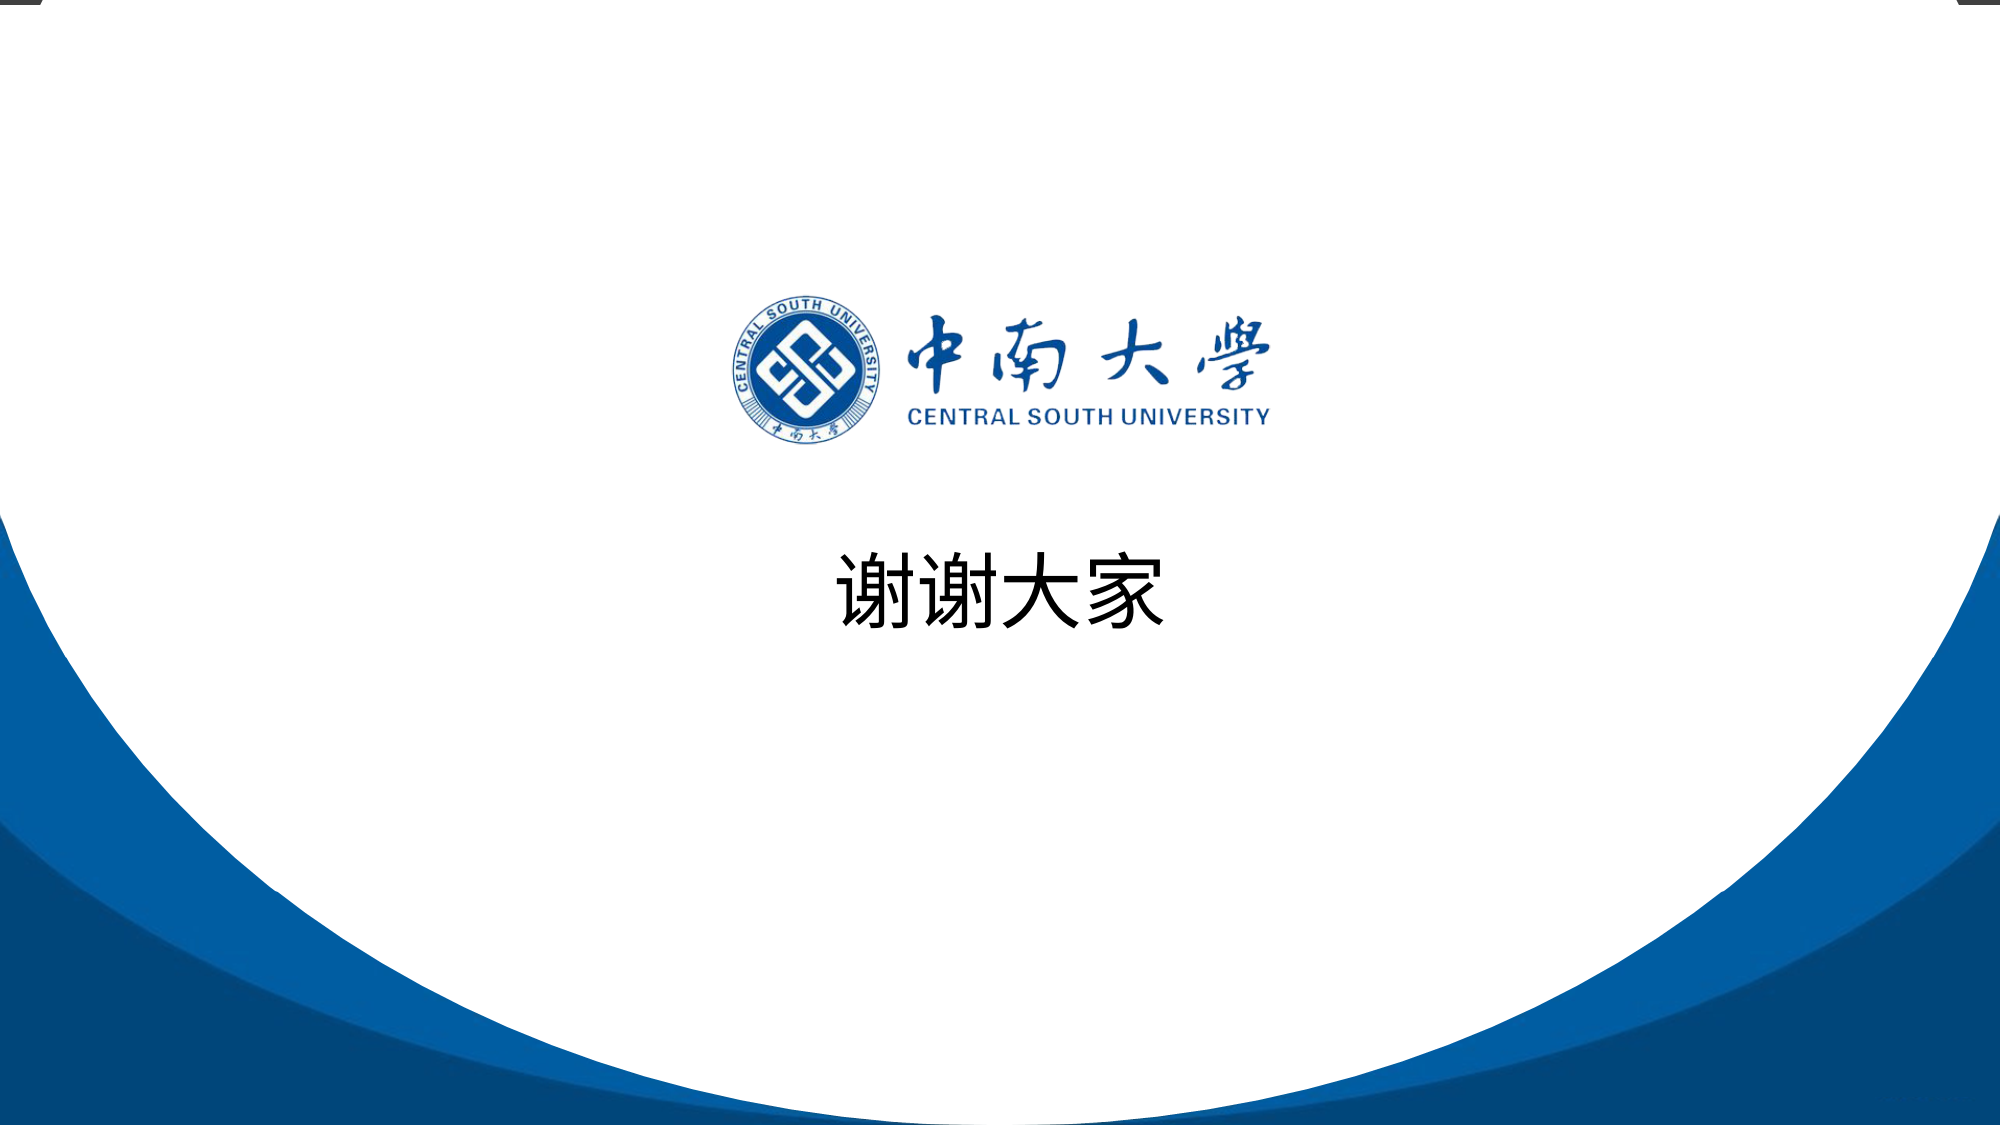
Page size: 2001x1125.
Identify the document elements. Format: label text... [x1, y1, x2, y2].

text_box 谢谢大家 [619, 532, 1381, 647]
picture [0, 0, 2000, 1125]
